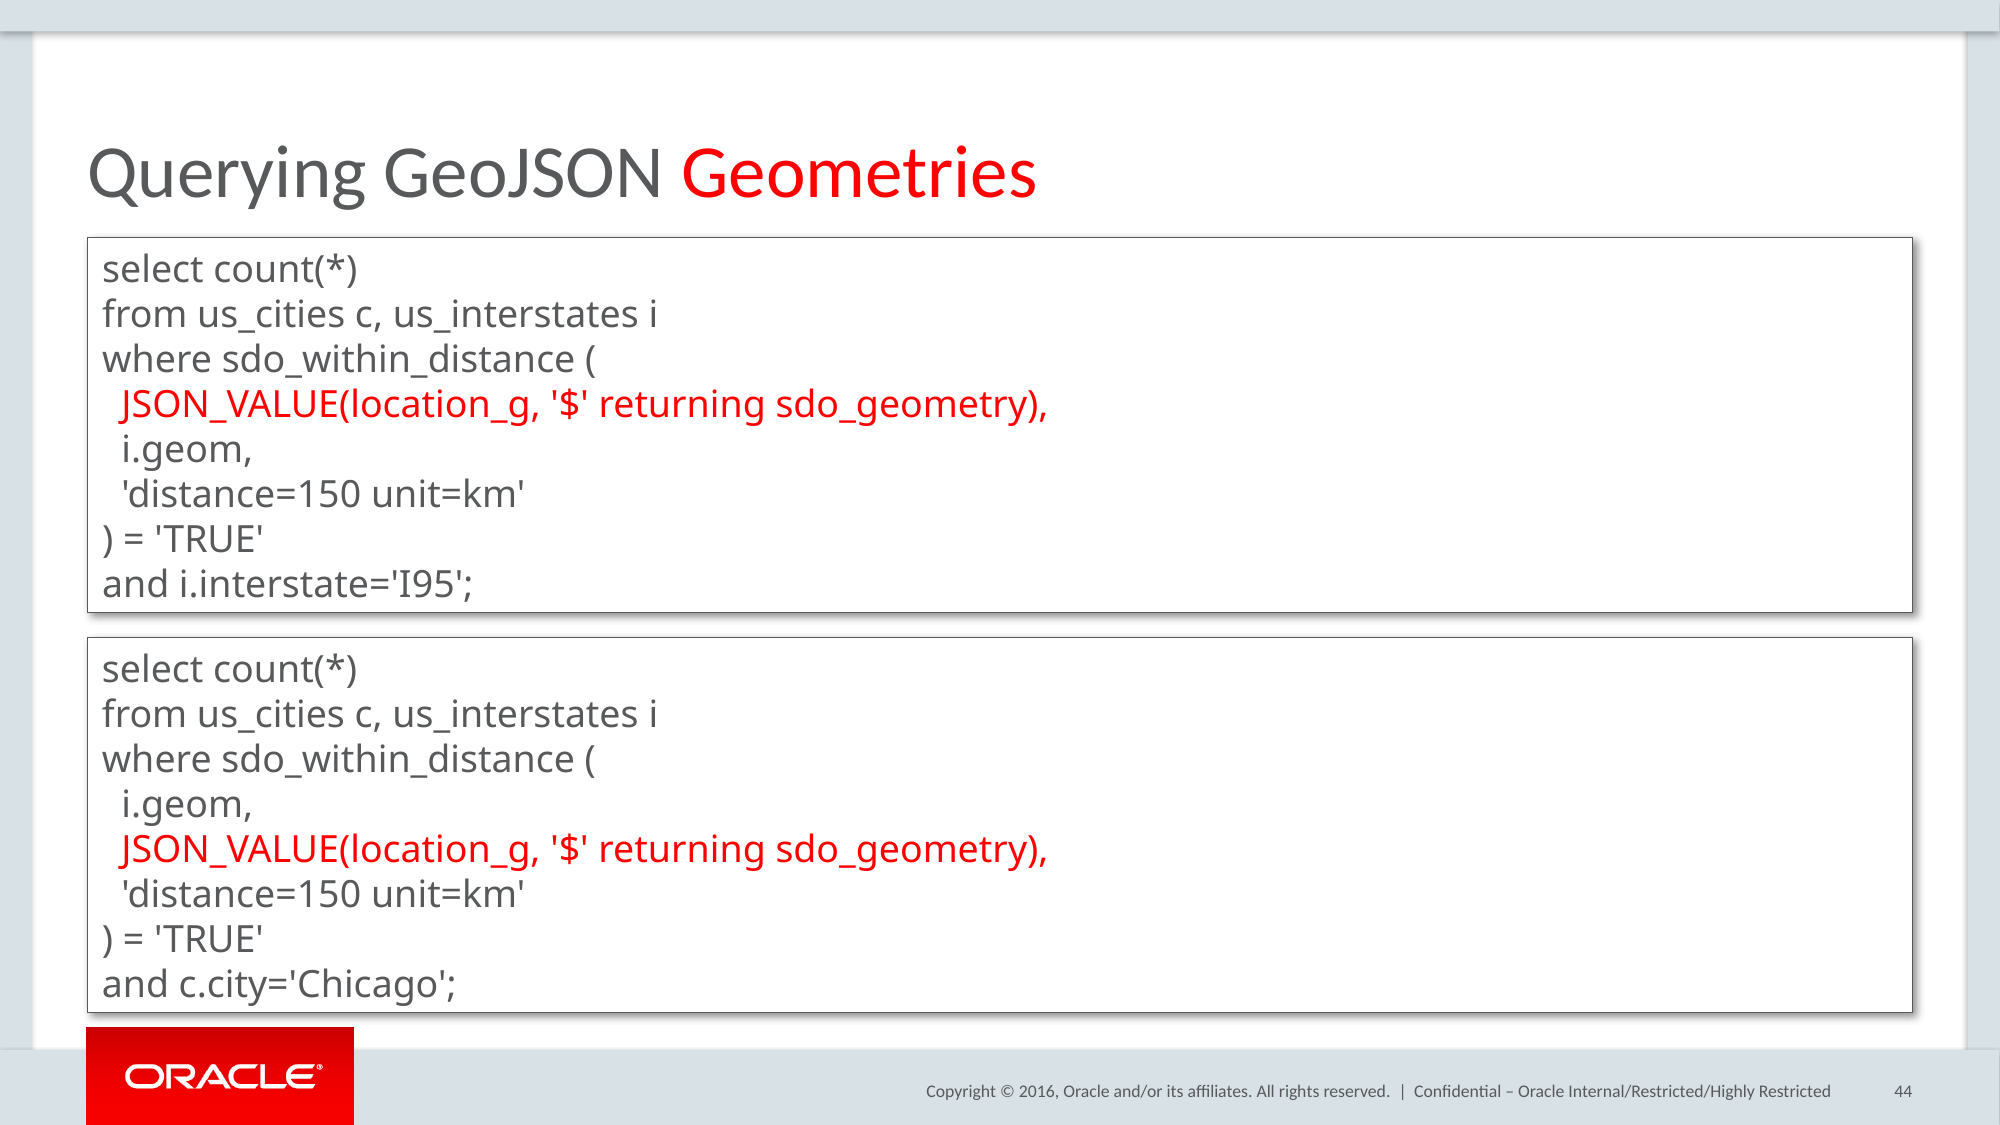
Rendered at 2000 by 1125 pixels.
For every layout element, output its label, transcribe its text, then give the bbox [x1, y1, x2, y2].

text_box select count(*) from us_cities c, us_interstates i where sdo_within_distance ( i.geom, JSON_VALUE(location_g, '$' returning sdo_geometry), 'distance=150 unit=km' ) = 'TRUE' and c.city='Chicago'; [87, 637, 1913, 1013]
title Querying GeoJSON Geometries [87, 66, 1913, 213]
slide_number 44 [1849, 1075, 1913, 1106]
picture [86, 1027, 354, 1125]
footer Confidential – Oracle Internal/Restricted/Highly Restricted [1414, 1075, 1849, 1106]
text_box select count(*) from us_cities c, us_interstates i where sdo_within_distance ( JSON_VALUE(location_g, '$' returning sdo_geometry), i.geom, 'distance=150 unit=km' ) = 'TRUE' and i.interstate='I95'; [87, 237, 1913, 613]
